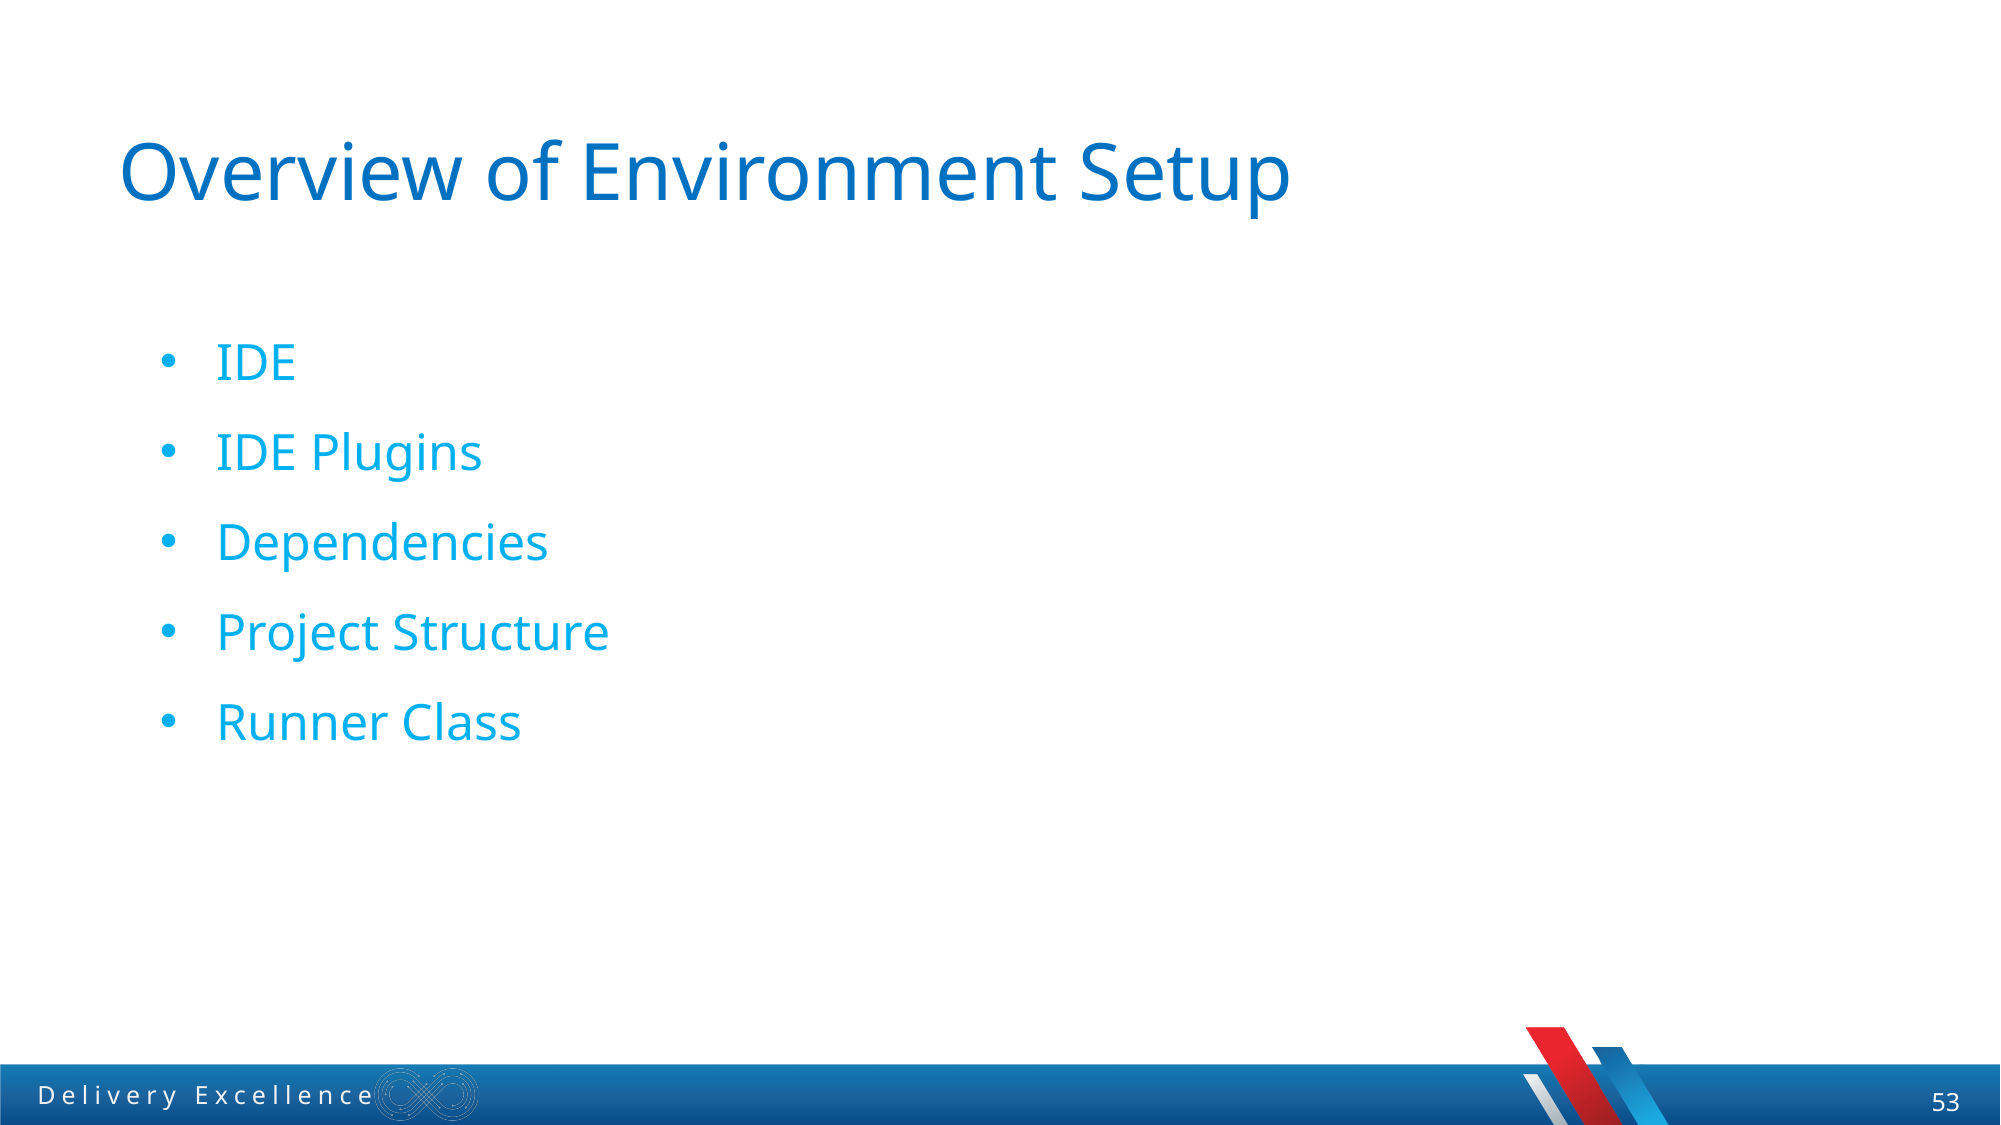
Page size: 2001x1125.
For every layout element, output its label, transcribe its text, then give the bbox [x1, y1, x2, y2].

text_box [0, 1026, 2000, 1125]
title Overview of Environment Setup [103, 59, 1397, 278]
text_box IDE IDE Plugins Dependencies Project Structure Runner Class [145, 292, 1093, 758]
picture [374, 1068, 479, 1121]
